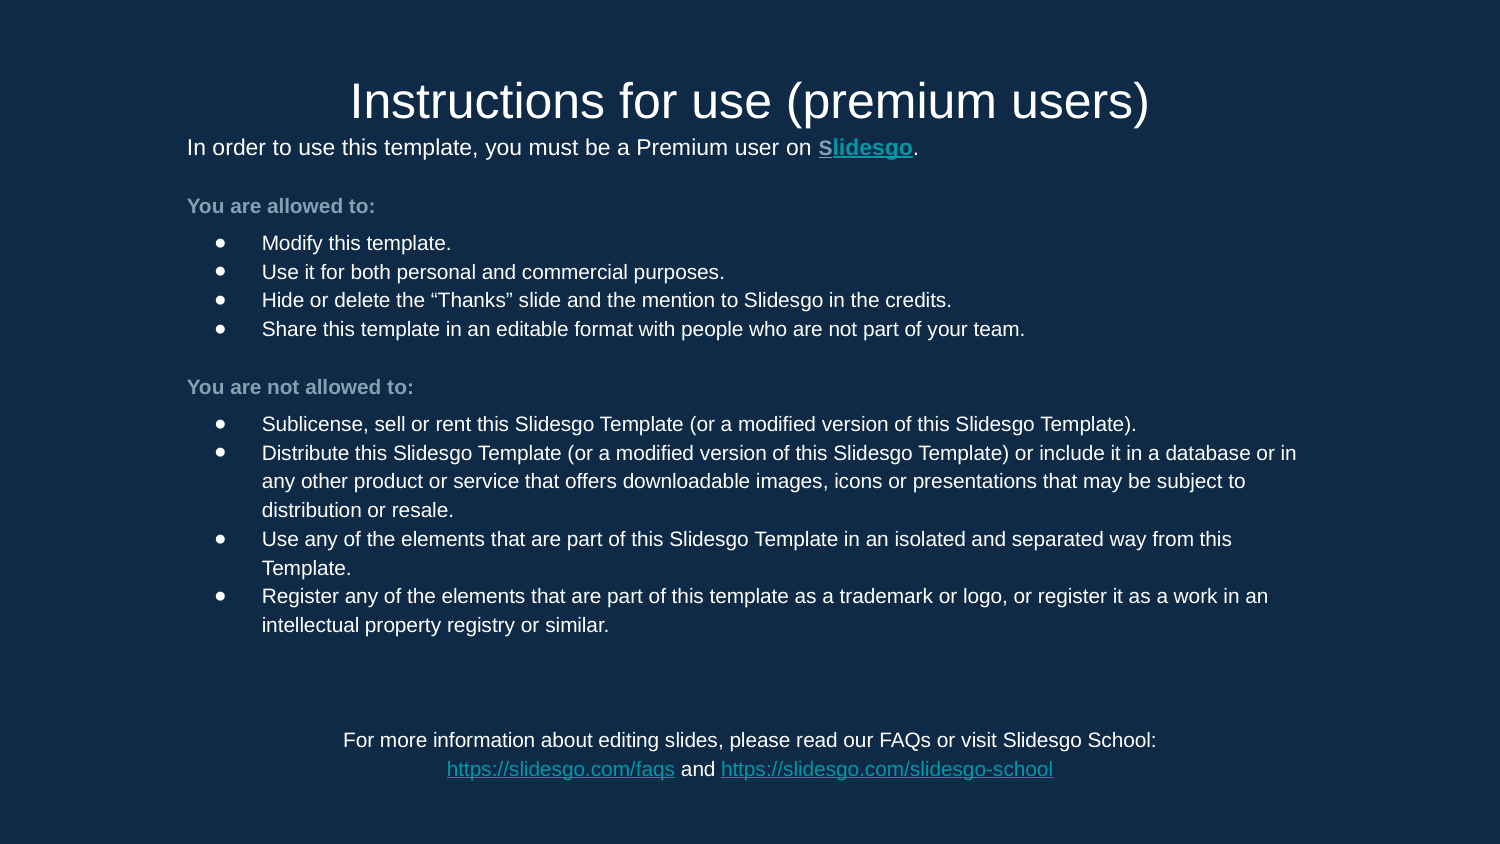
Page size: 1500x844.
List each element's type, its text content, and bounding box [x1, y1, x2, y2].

title Instructions for use (premium users) [171, 53, 1328, 113]
list For more information about editing slides, please read our FAQs or visit Slidesgo School: https://slidesgo.com/faqs and https://slidesgo.com/slidesgo-school [171, 707, 1328, 780]
list In order to use this template, you must be a Premium user on Slidesgo. You are allowed to: Modify this template. Use it for both personal and commercial purposes. Hide or delete the “Thanks” slide and the mention to Slidesgo in the credits. Share this template in an editable format with people who are not part of your team. You are not allowed to: Sublicense, sell or rent this Slidesgo Template (or a modified version of this Slidesgo Template). Distribute this Slidesgo Template (or a modified version of this Slidesgo Template) or include it in a database or in any other product or service that offers downloadable images, icons or presentations that may be subject to distribution or resale. Use any of the elements that are part of this Slidesgo Template in an isolated and separated way from this Template. Register any of the elements that are part of this template as a trademark or logo, or register it as a work in an intellectual property registry or similar. [171, 113, 1328, 186]
